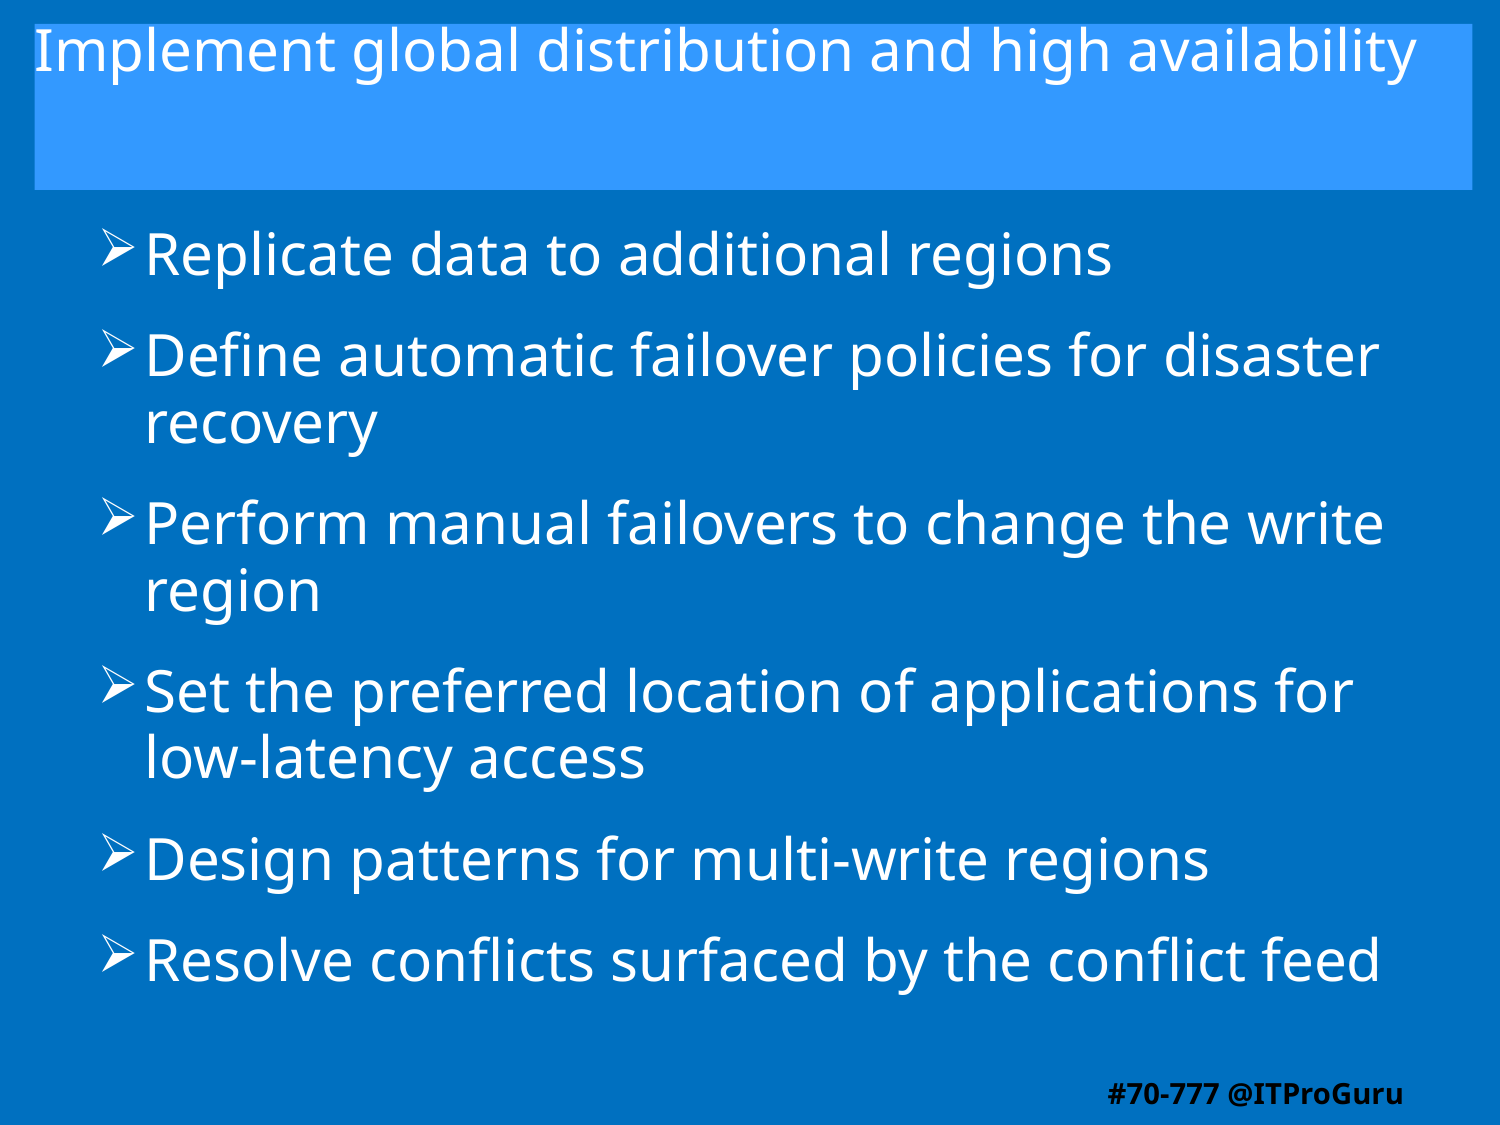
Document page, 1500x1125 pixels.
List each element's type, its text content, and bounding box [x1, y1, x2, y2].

subtitle Replicate data to additional regions Define automatic failover policies for disaster recovery Perform manual failovers to change the write region Set the preferred location of applications for low-latency access Design patterns for multi-write regions Resolve conflicts surfaced by the conflict feed [82, 214, 1473, 926]
title Implement global distribution and high availability [34, 23, 1473, 191]
